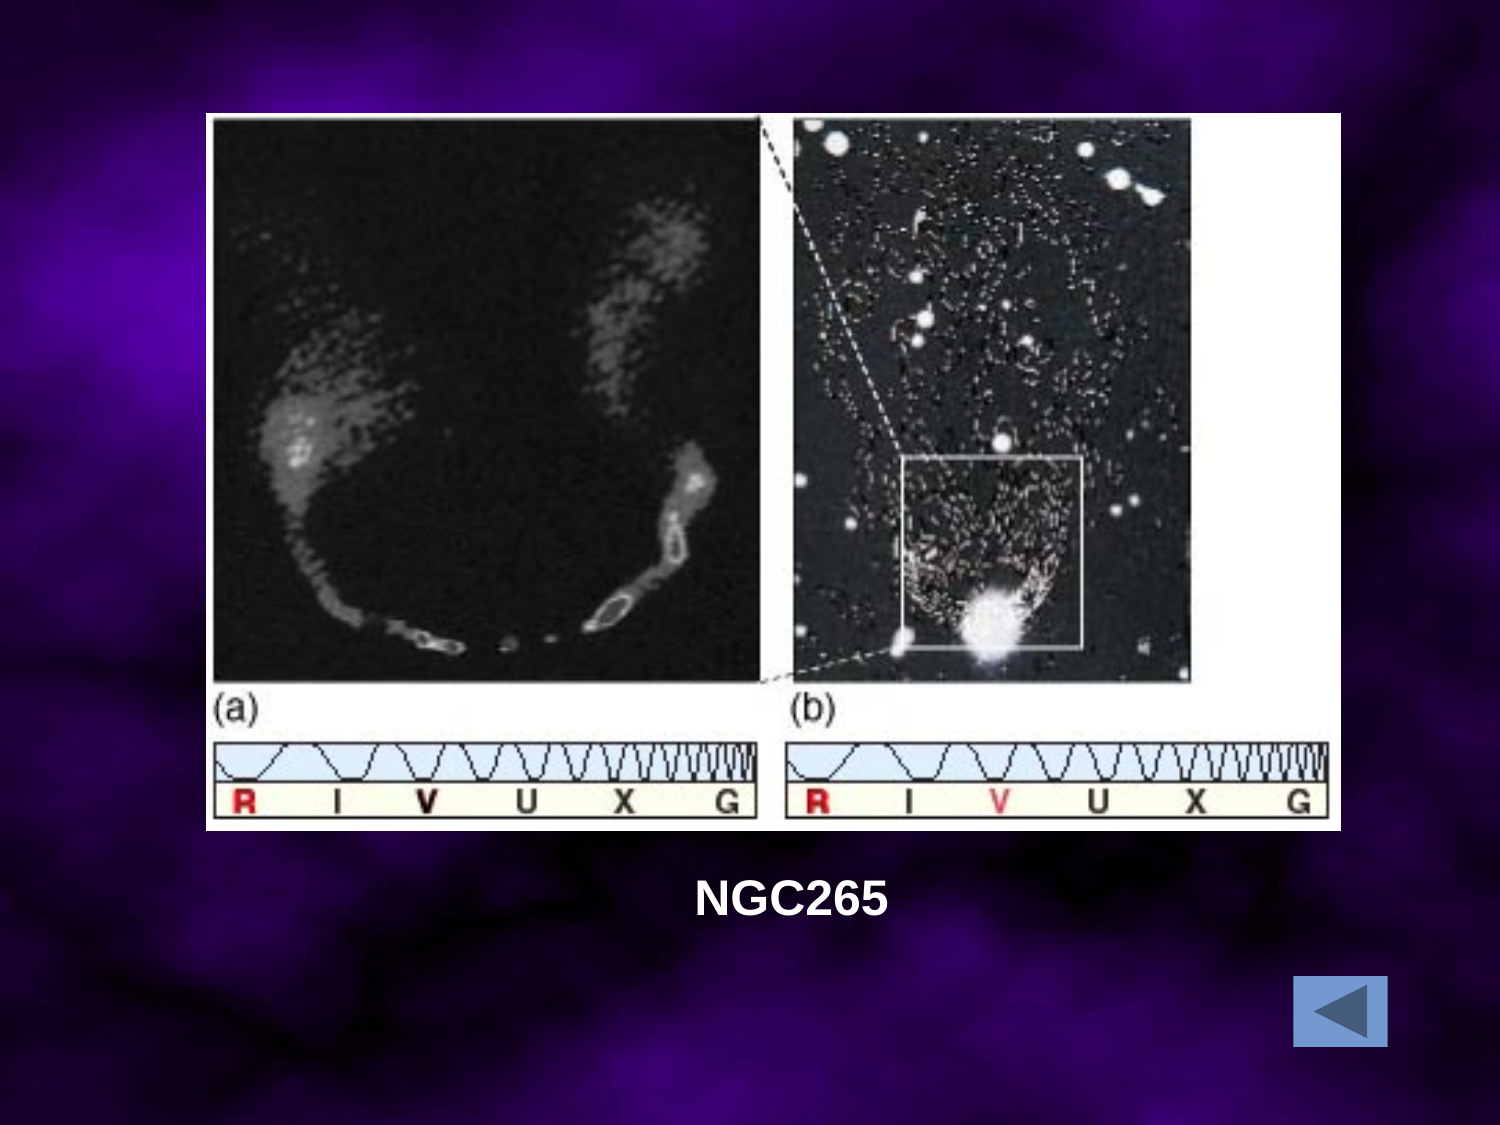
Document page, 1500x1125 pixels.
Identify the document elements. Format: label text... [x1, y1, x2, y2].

picture [0, 0, 1500, 1125]
text_box [1293, 976, 1388, 1047]
text_box NGC265 [537, 857, 1046, 933]
